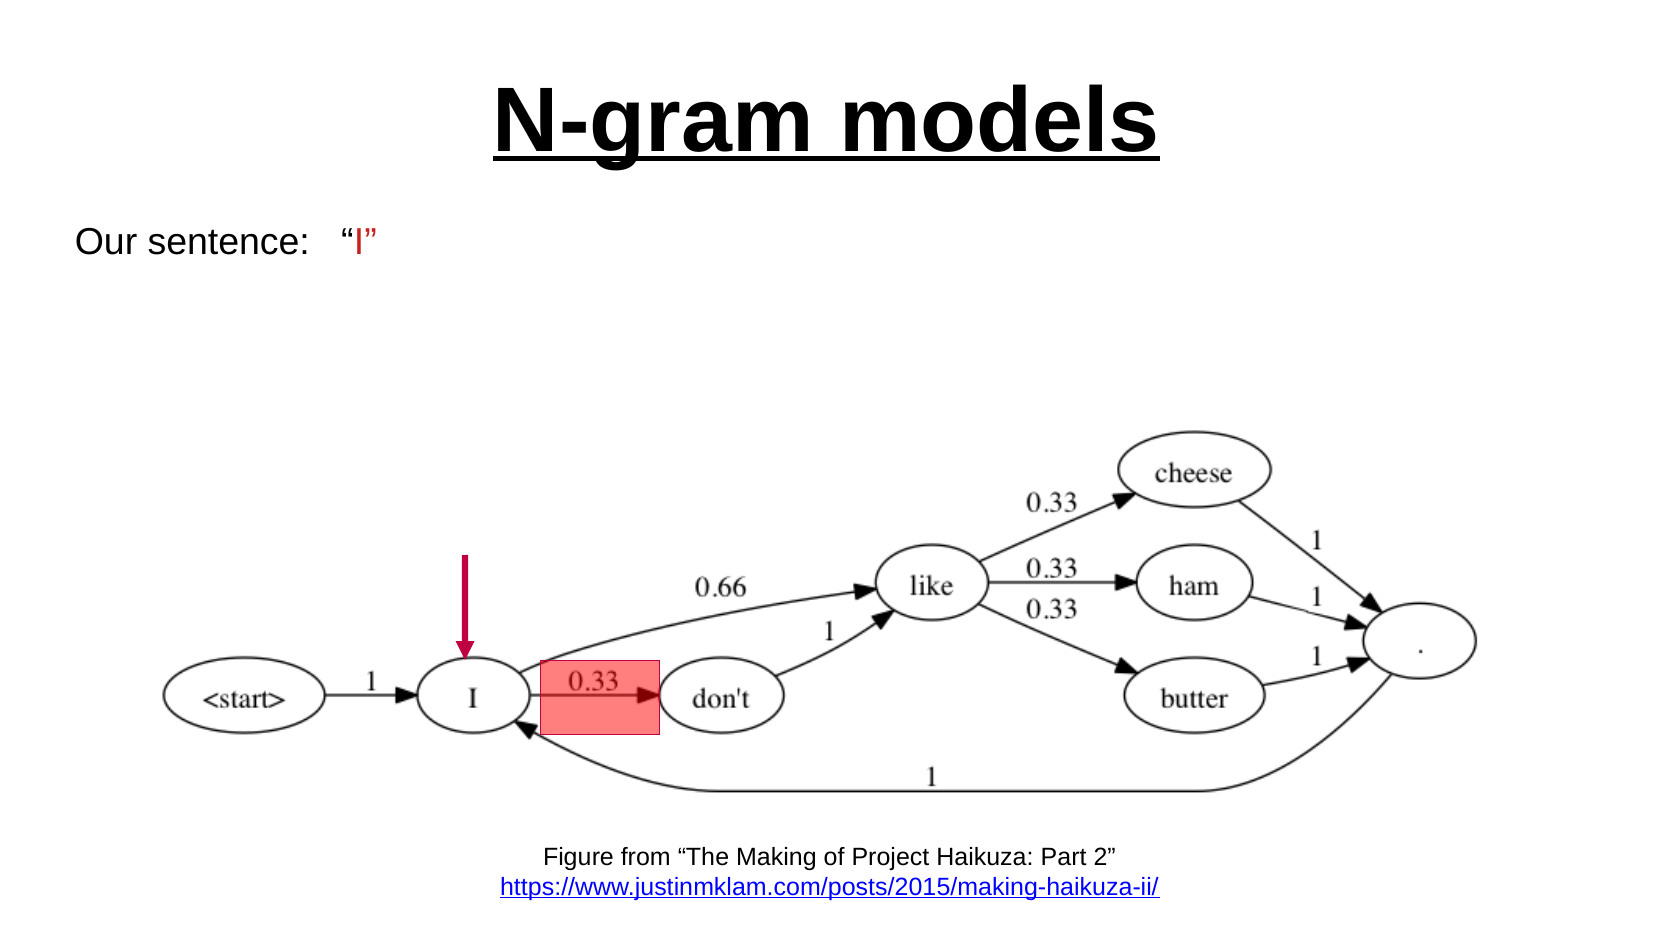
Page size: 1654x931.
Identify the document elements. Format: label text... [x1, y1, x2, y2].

text_box N-gram models [82, 37, 1571, 193]
text_box Figure from “The Making of Project Haikuza: Part 2” https://www.justinmklam.com/posts/2015/making-haikuza-ii/ [355, 833, 1305, 915]
picture [155, 426, 1486, 802]
text_box Our sentence: “I” [60, 209, 480, 309]
